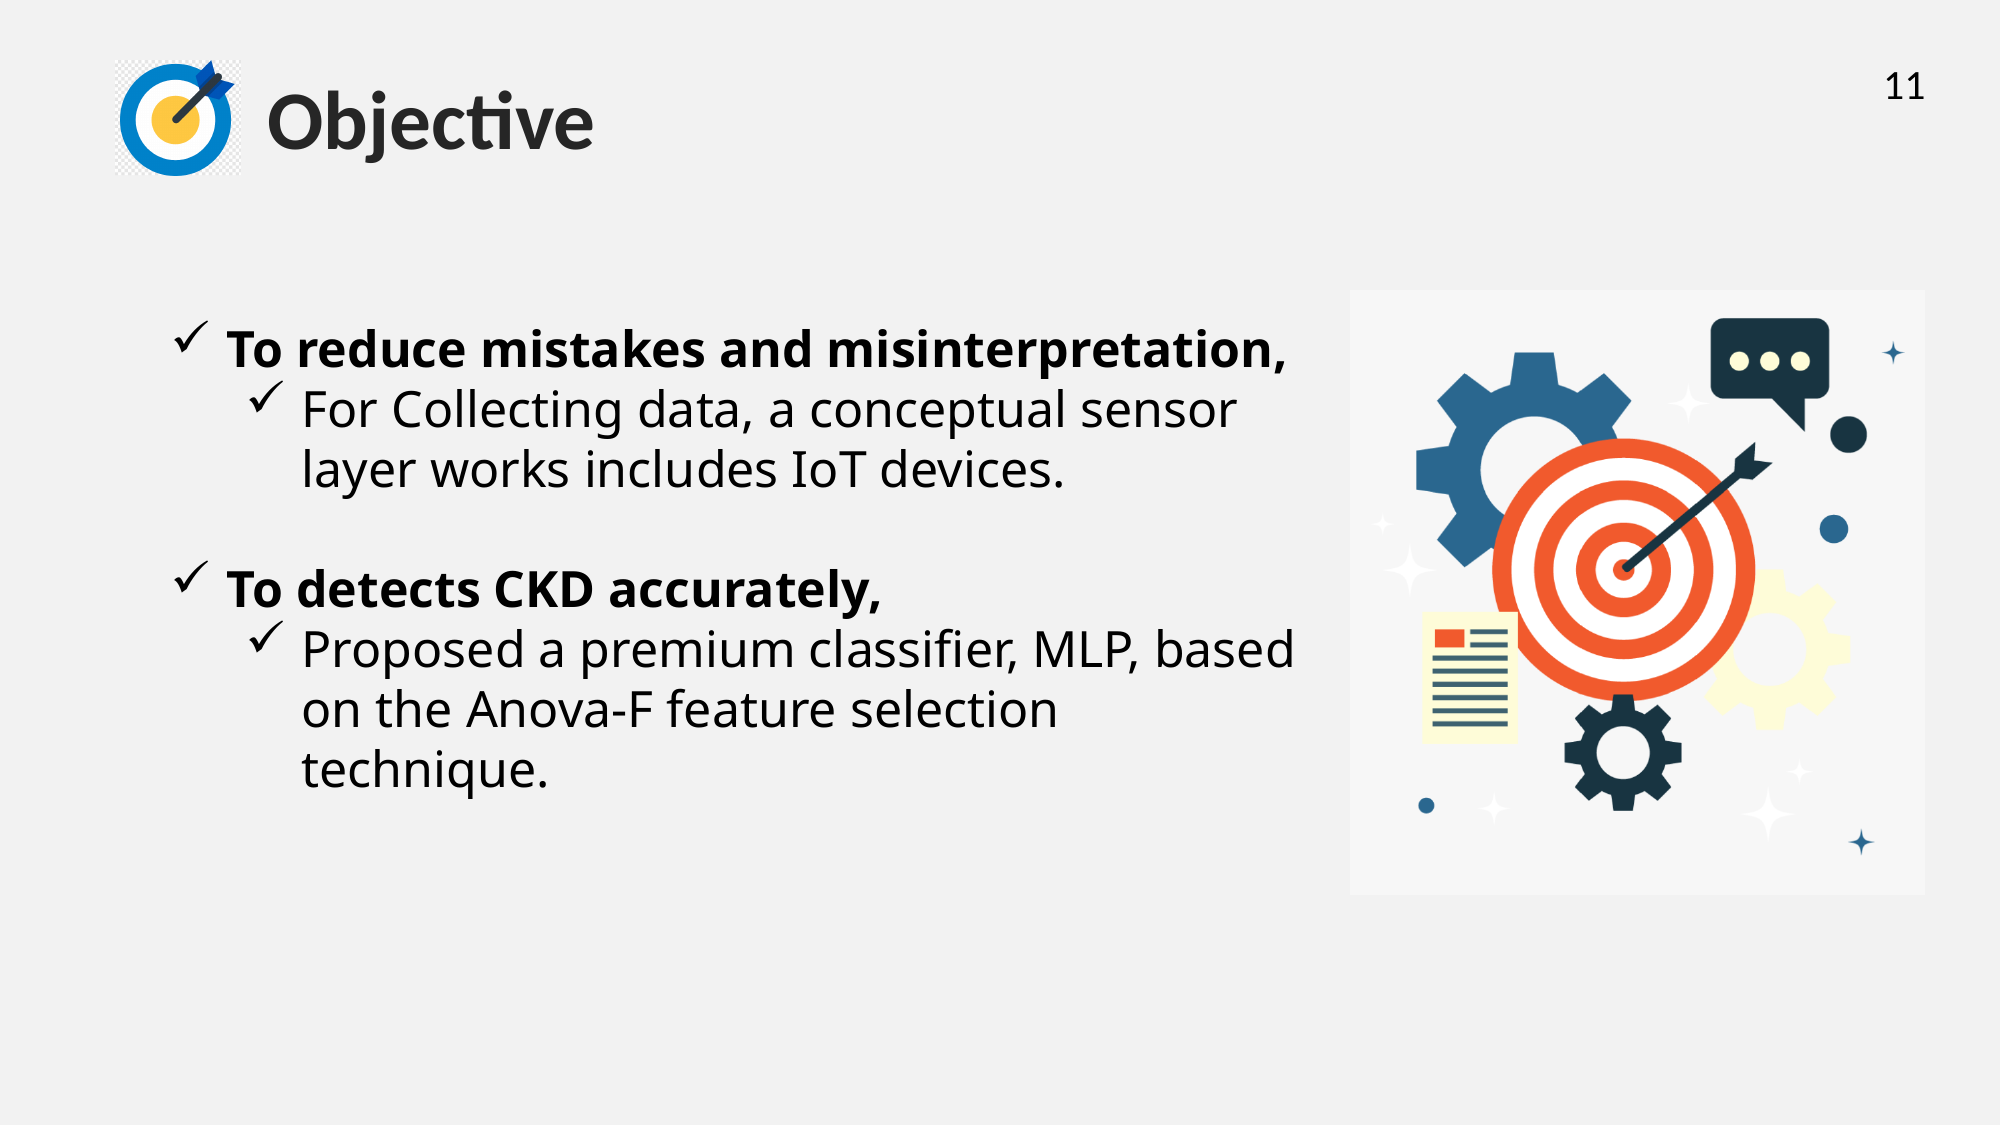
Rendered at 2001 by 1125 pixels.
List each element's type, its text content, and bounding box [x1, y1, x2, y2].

picture [1350, 290, 1925, 896]
title Objective [252, 70, 1474, 176]
picture [113, 60, 241, 176]
text_box To reduce mistakes and misinterpretation, For Collecting data, a conceptual sensor layer works includes IoT devices. To detects CKD accurately, Proposed a premium classifier, MLP, based on the Anova-F feature selection technique. [155, 310, 1315, 866]
